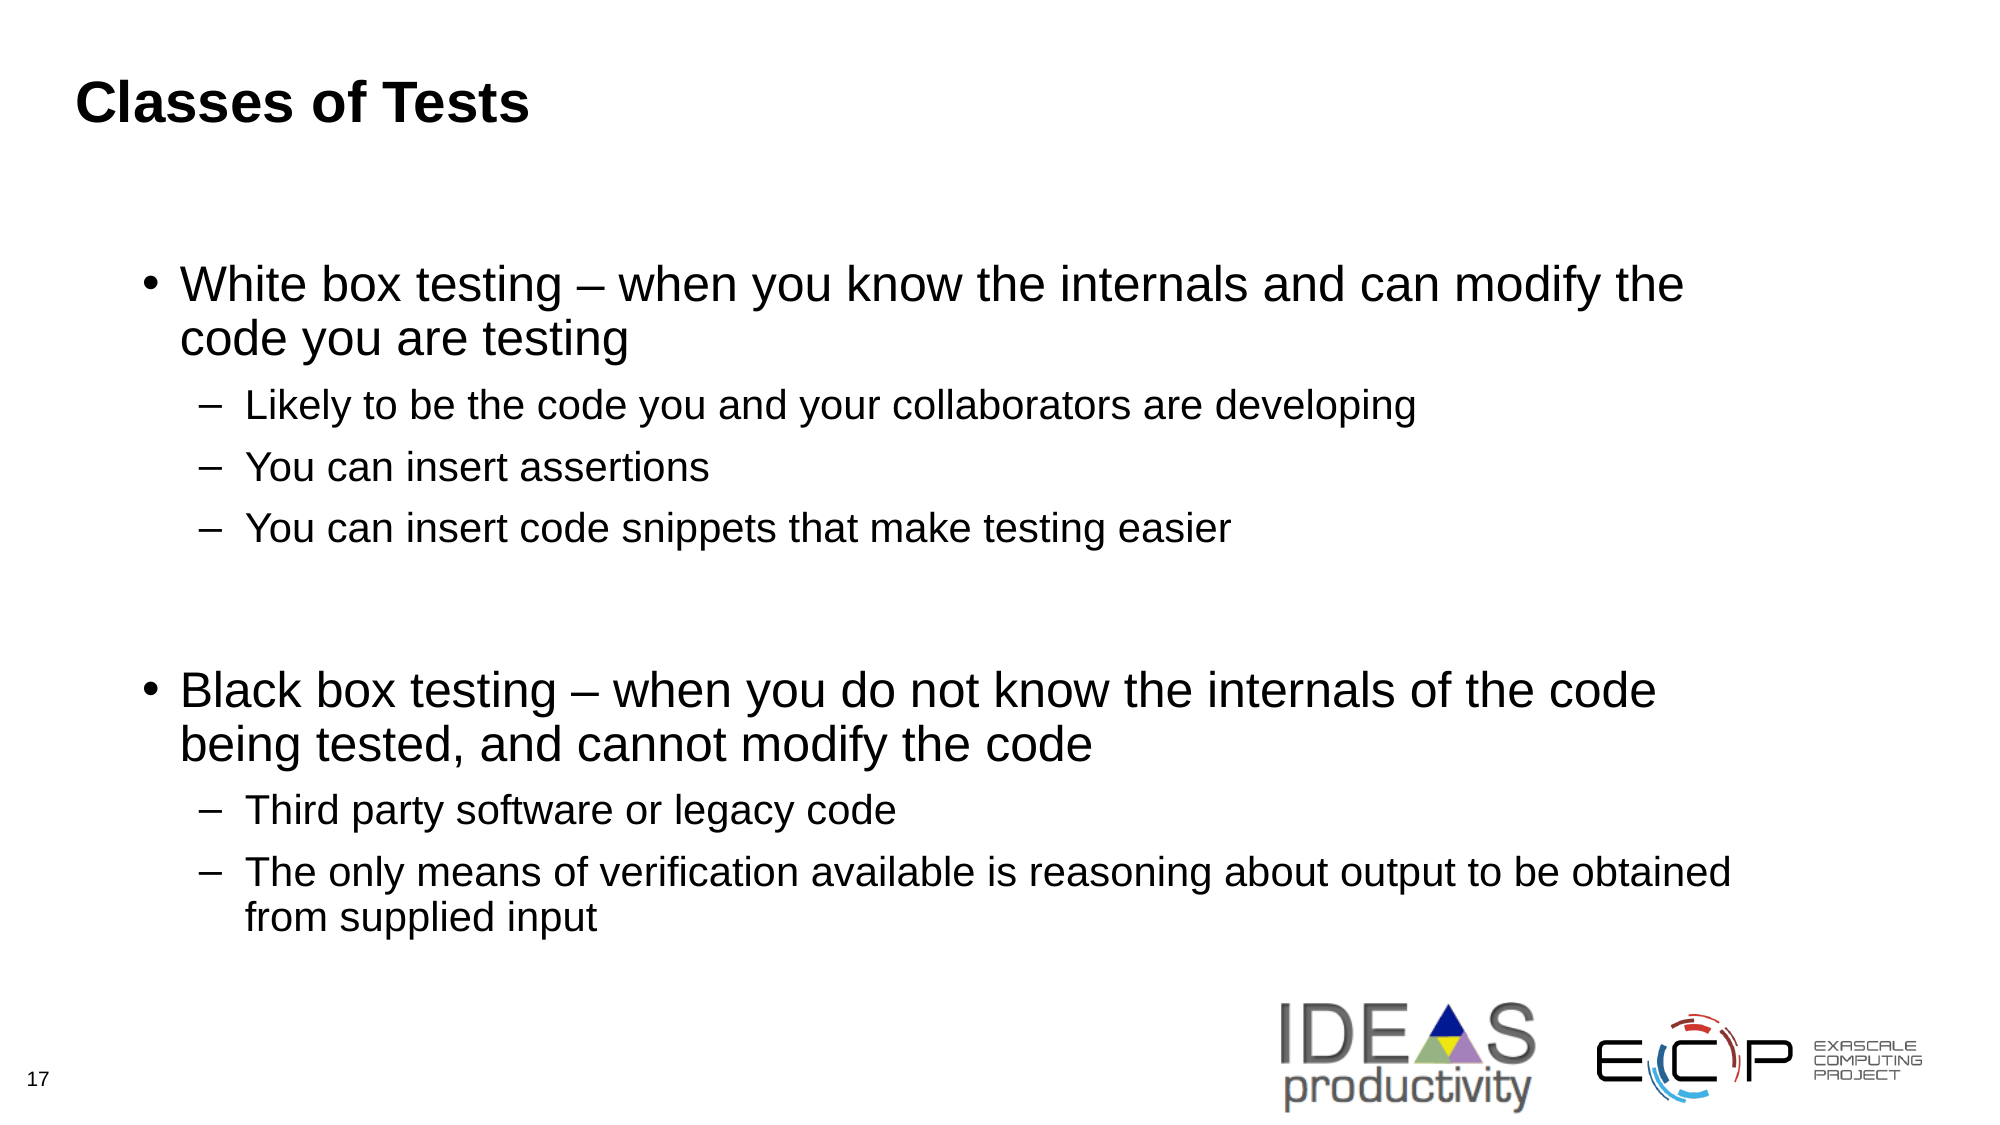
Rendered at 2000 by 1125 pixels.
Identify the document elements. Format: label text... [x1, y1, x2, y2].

text_box White box testing – when you know the internals and can modify the code you are testing Likely to be the code you and your collaborators are developing You can insert assertions You can insert code snippets that make testing easier Black box testing – when you do not know the internals of the code being tested, and cannot modify the code Third party software or legacy code The only means of verification available is reasoning about output to be obtained from supplied input [127, 162, 1807, 1058]
picture [1597, 1014, 1922, 1103]
title Classes of Tests [59, 67, 1927, 218]
picture [1280, 1058, 1537, 1114]
